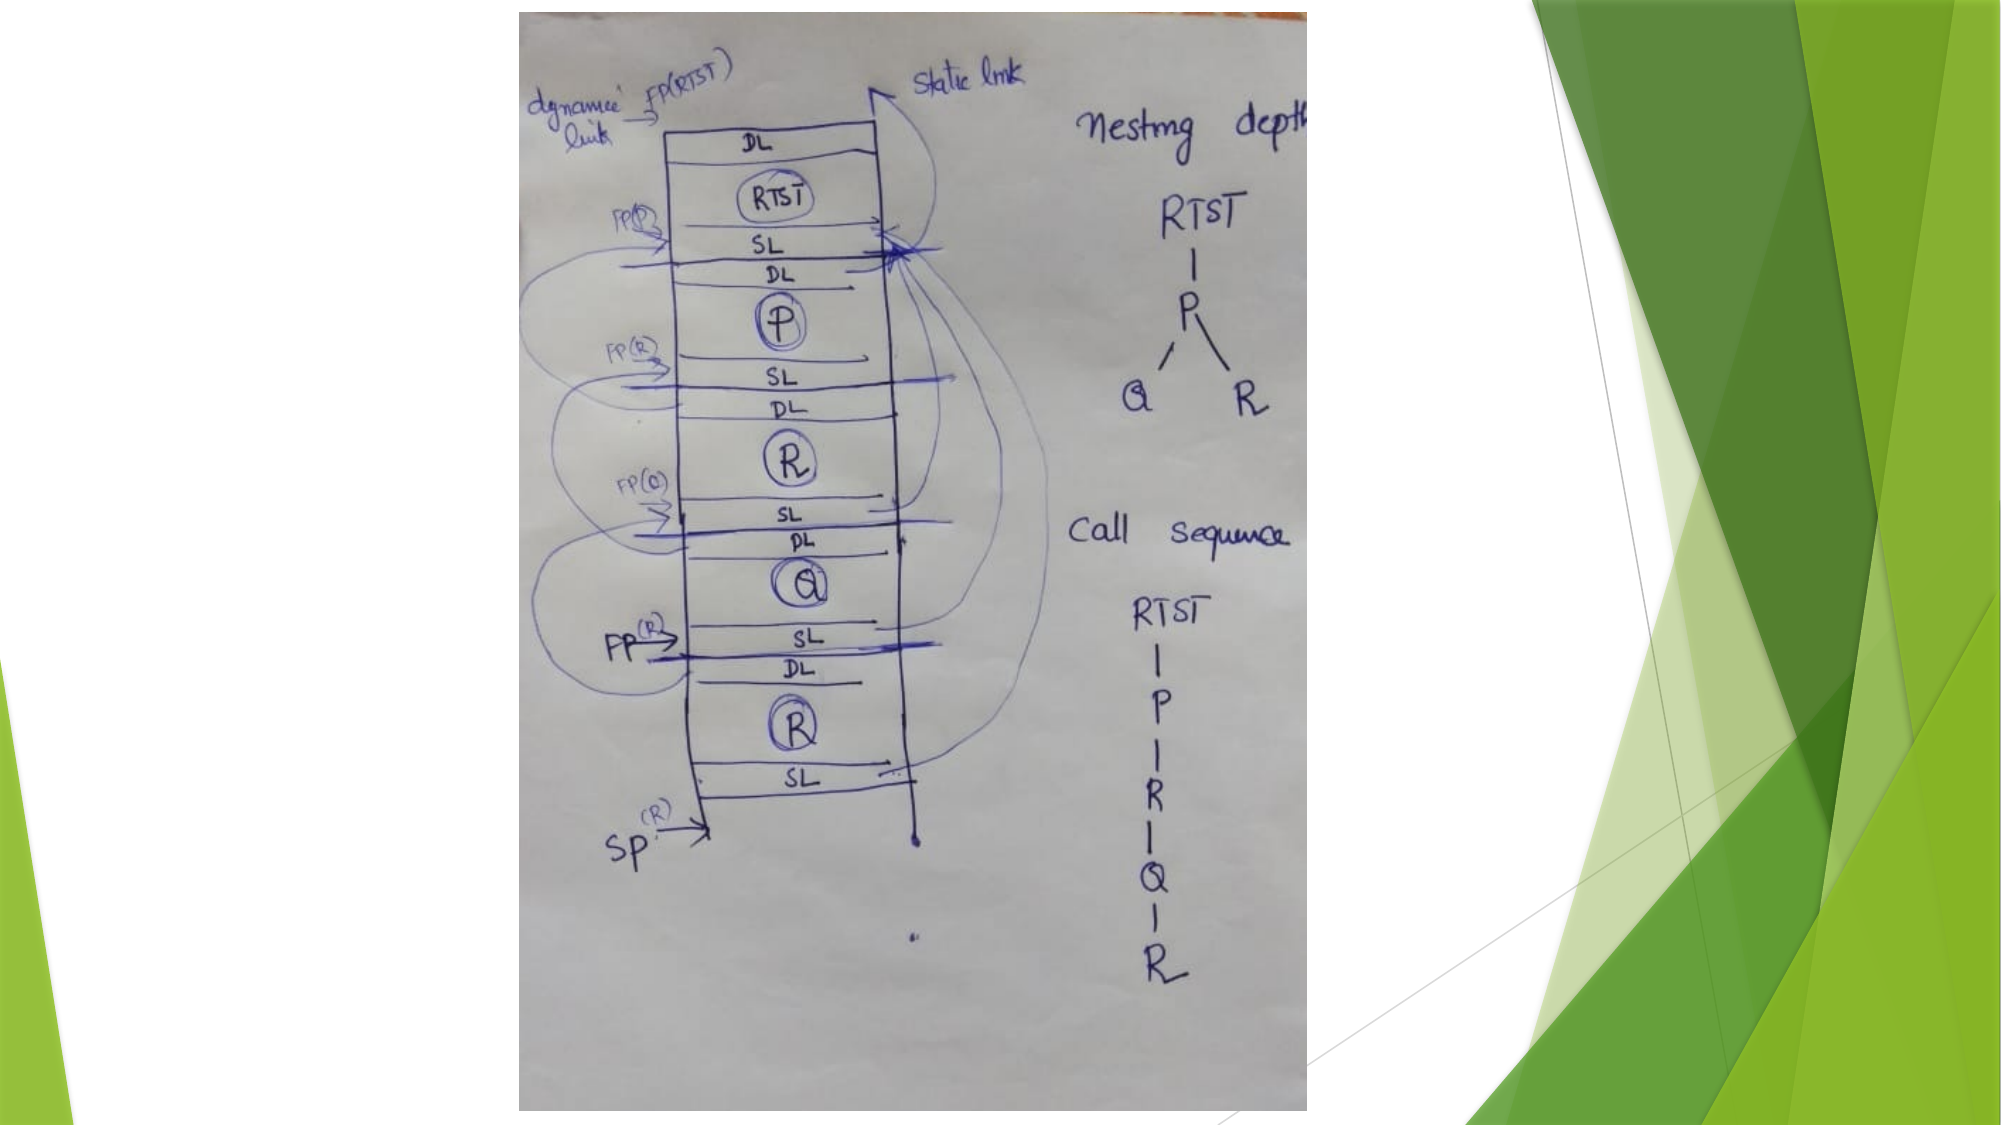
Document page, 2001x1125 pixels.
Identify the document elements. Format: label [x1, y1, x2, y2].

picture [519, 12, 1307, 1112]
